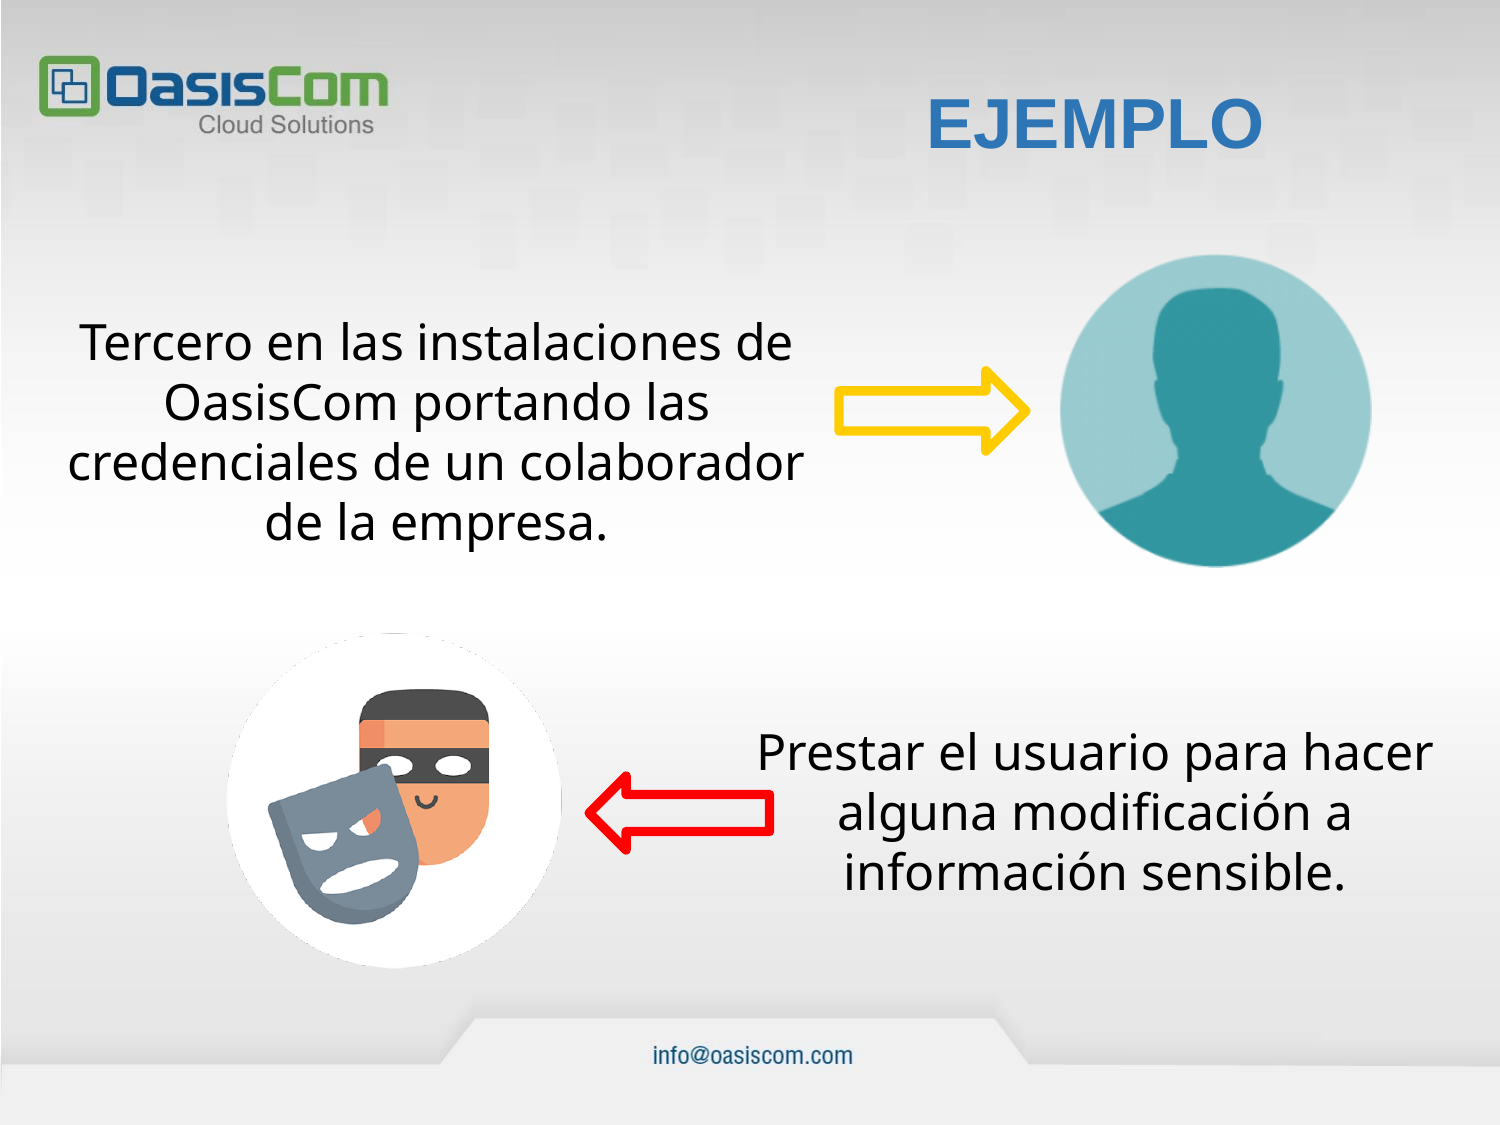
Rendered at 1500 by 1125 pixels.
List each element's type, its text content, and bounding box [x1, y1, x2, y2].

picture [0, 0, 1500, 1125]
list Tercero en las instalaciones de OasisCom portando las credenciales de un colaborador de la empresa. [34, 303, 840, 560]
text_box Prestar el usuario para hacer alguna modificación a información sensible. [721, 713, 1470, 908]
text_box [590, 776, 770, 850]
text_box [839, 370, 1027, 452]
title EJEMPLO [869, 80, 1322, 190]
